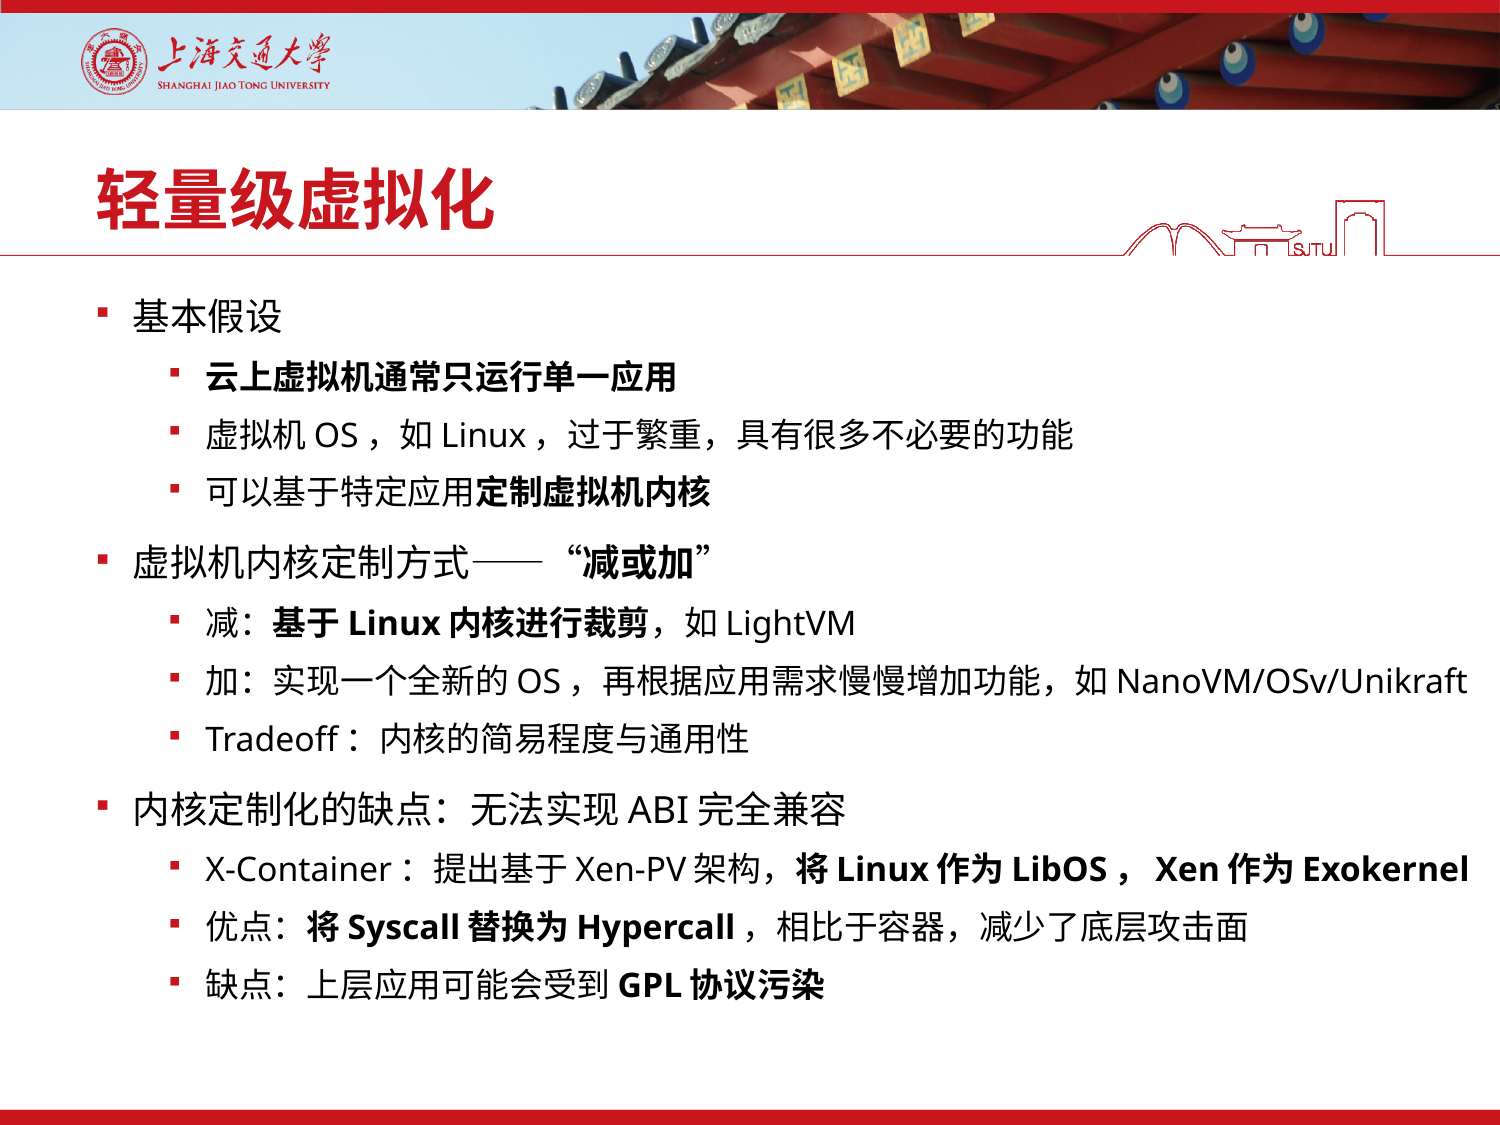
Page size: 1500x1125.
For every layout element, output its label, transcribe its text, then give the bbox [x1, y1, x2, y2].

list 基本假设 云上虚拟机通常只运行单一应用 虚拟机OS，如Linux，过于繁重，具有很多不必要的功能 可以基于特定应用定制虚拟机内核 虚拟机内核定制方式——“减或加” 减：基于Linux内核进行裁剪，如LightVM 加：实现一个全新的OS，再根据应用需求慢慢增加功能，如NanoVM/OSv/Unikraft Tradeoff：内核的简易程度与通用性 内核定制化的缺点：无法实现ABI完全兼容 X-Container：提出基于Xen-PV架构，将Linux作为LibOS，Xen作为Exokernel 优点：将Syscall替换为Hypercall，相比于容器，减少了底层攻击面 缺点：上层应用可能会受到GPL协议污染 [81, 276, 1500, 1084]
picture [0, 0, 1500, 110]
title 轻量级虚拟化 [81, 159, 1455, 254]
picture [0, 200, 1500, 256]
